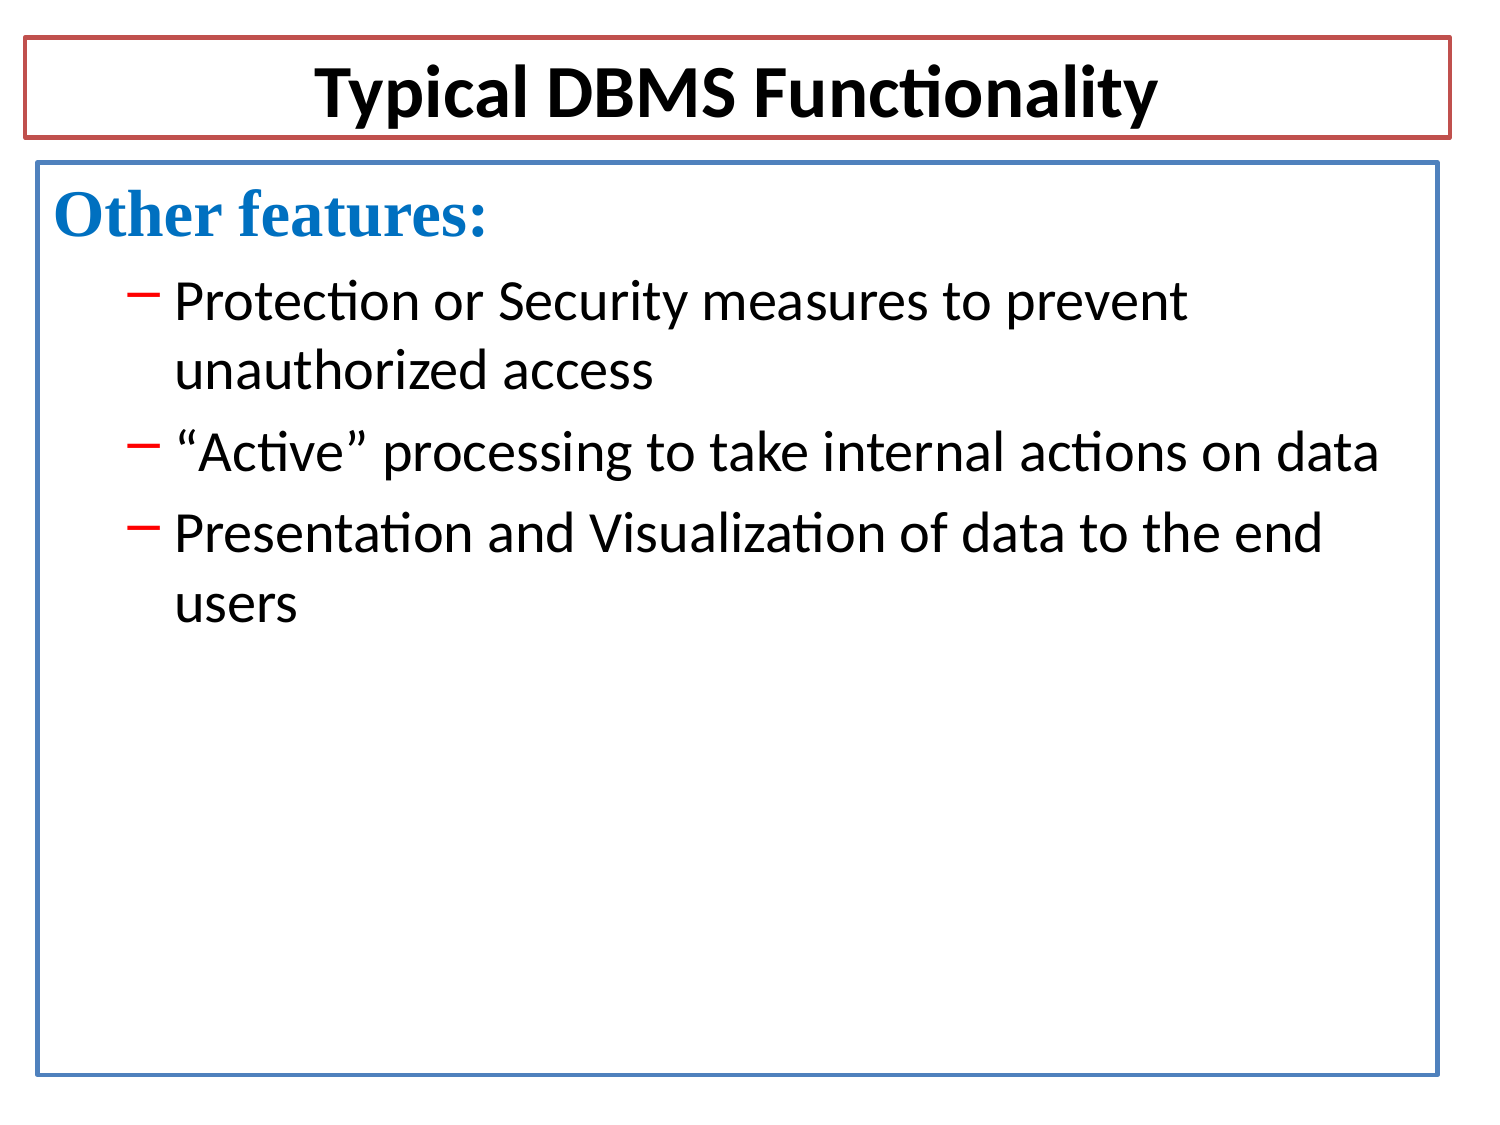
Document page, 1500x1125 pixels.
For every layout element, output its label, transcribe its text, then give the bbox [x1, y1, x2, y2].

text_box Other features: Protection or Security measures to prevent unauthorized access “Active” processing to take internal actions on data Presentation and Visualization of data to the end users [35, 160, 1440, 1077]
title Typical DBMS Functionality [23, 35, 1452, 140]
